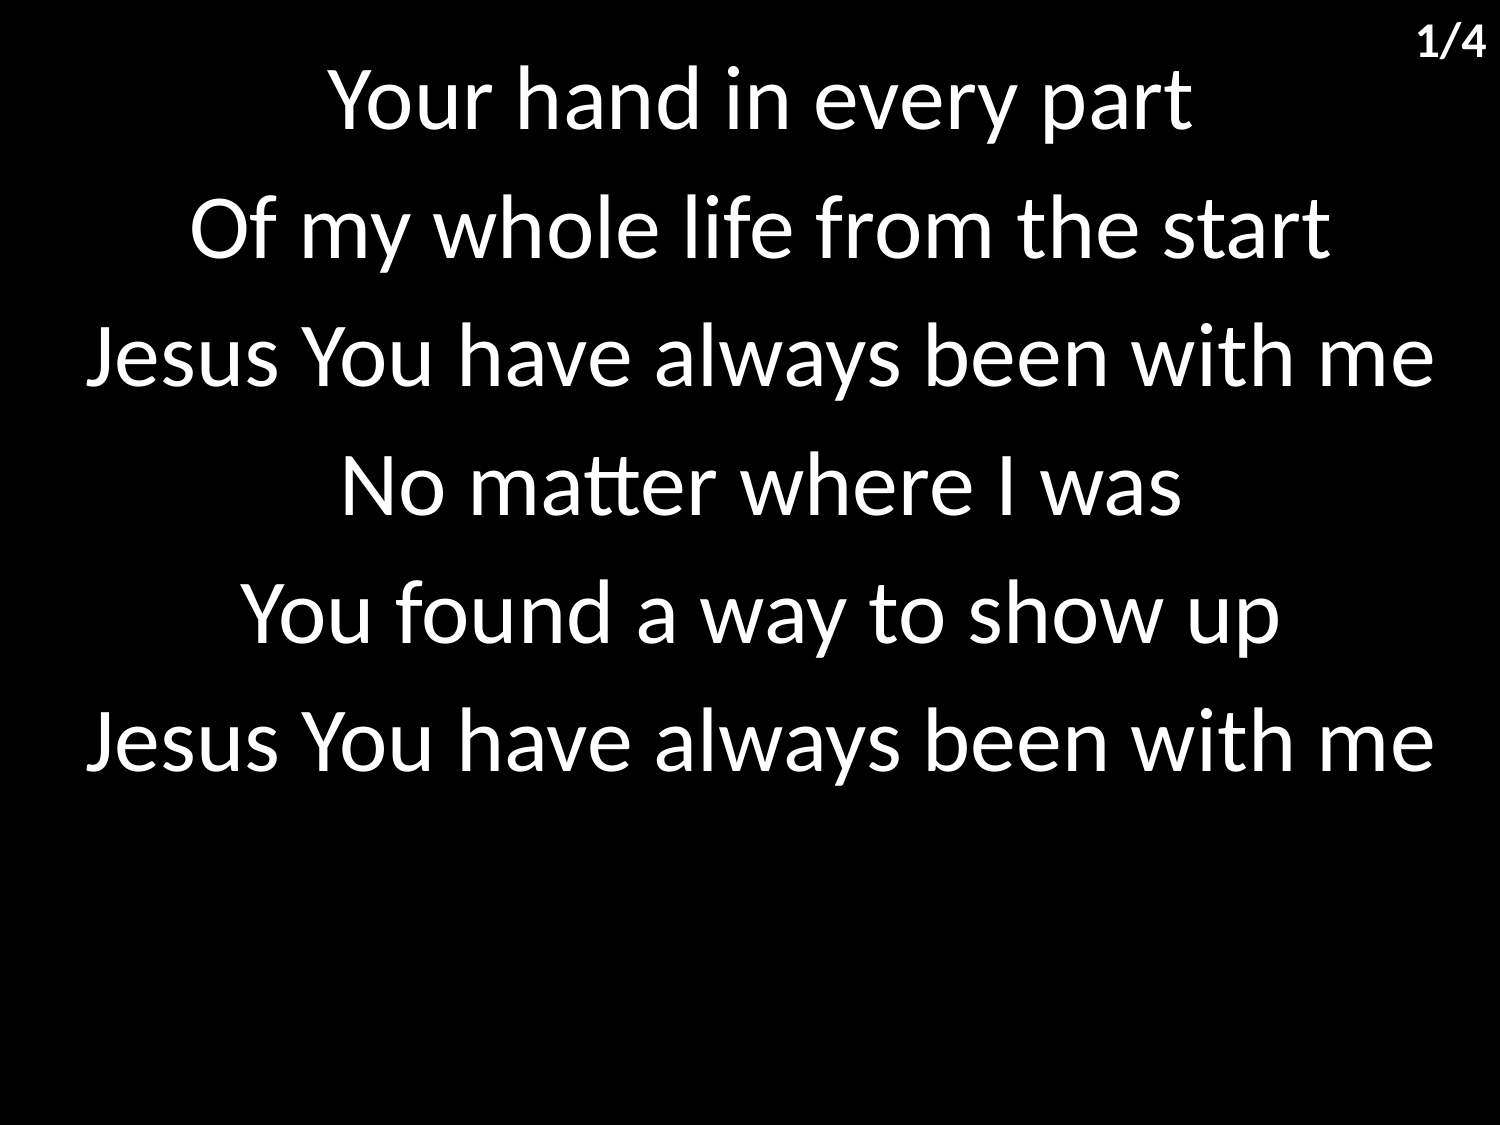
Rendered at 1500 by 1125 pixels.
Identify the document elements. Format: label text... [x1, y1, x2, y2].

subtitle Your hand in every part Of my whole life from the start Jesus You have always been with me No matter where I was You found a way to show up Jesus You have always been with me [53, 30, 1471, 1094]
text_box 1/4 [1399, 0, 1500, 75]
